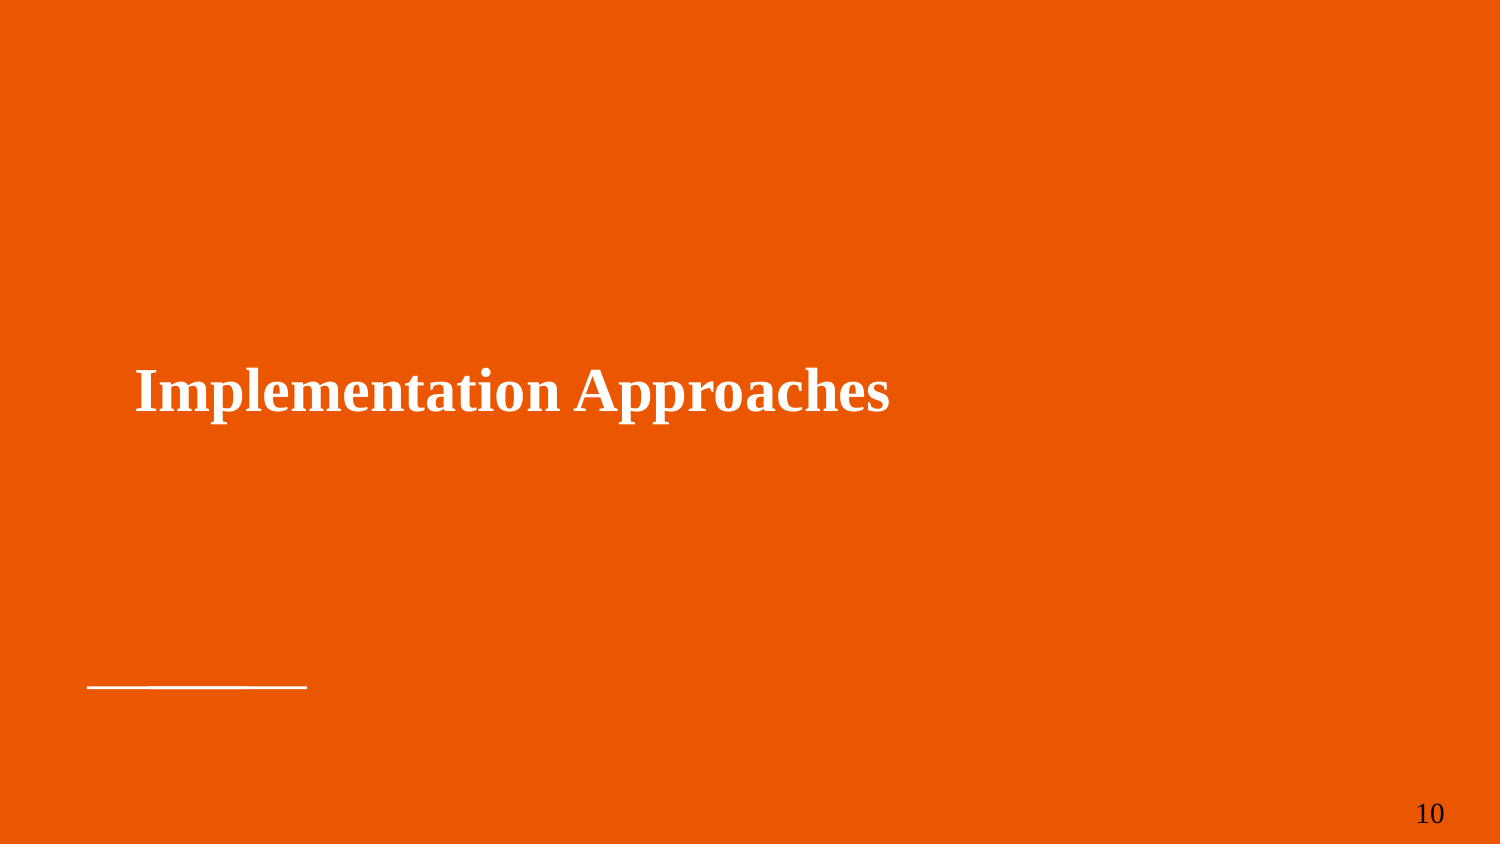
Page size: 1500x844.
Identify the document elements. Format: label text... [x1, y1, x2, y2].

title Implementation Approaches [119, 141, 1272, 632]
slide_number 10 [1400, 779, 1491, 844]
